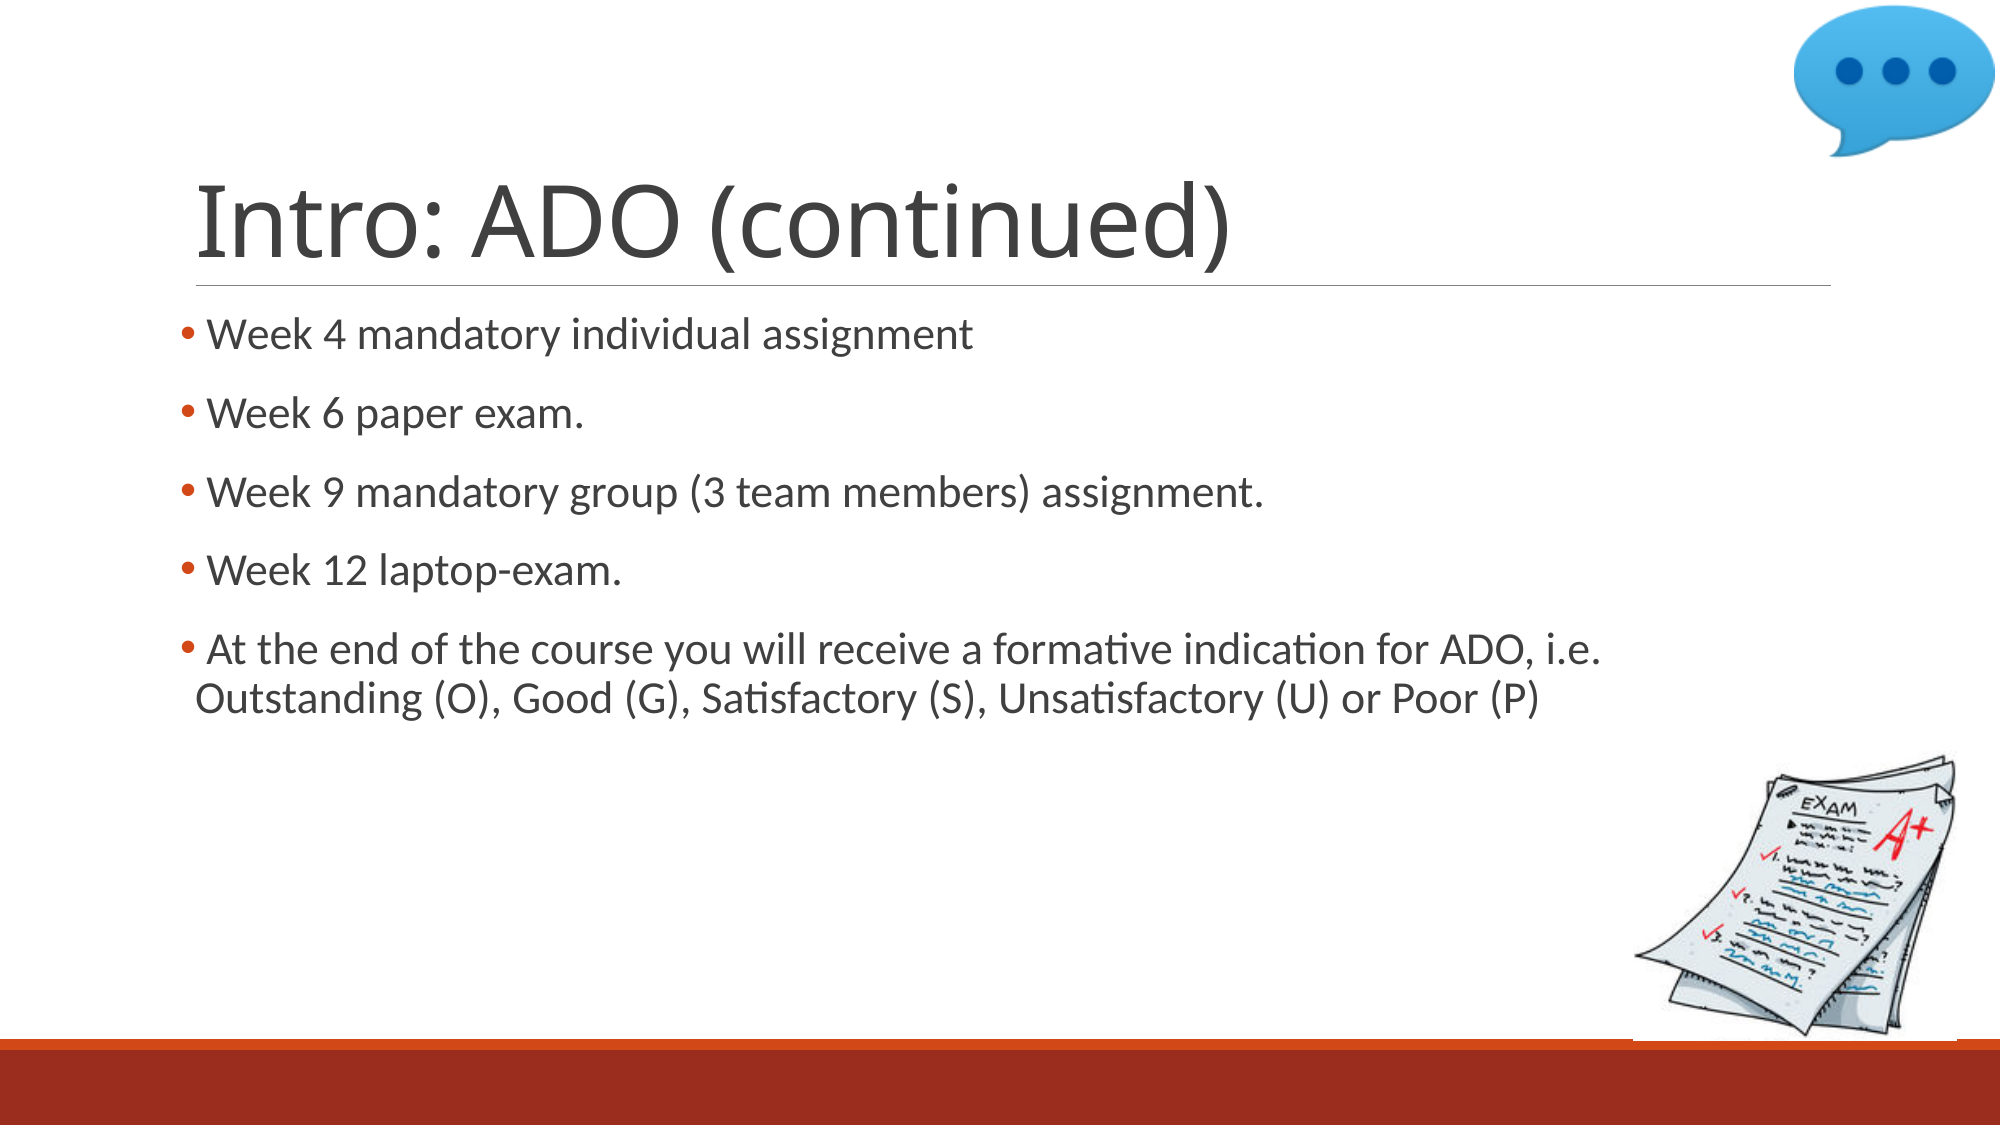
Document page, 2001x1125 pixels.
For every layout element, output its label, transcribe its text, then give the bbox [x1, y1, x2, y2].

picture [1794, 0, 1996, 182]
title Intro: ADO (continued) [180, 47, 1830, 285]
picture [1632, 750, 1958, 1041]
list Week 4 mandatory individual assignment Week 6 paper exam. Week 9 mandatory group (3 team members) assignment. Week 12 laptop-exam. At the end of the course you will receive a formative indication for ADO, i.e. Outstanding (O), Good (G), Satisfactory (S), Unsatisfactory (U) or Poor (P) [180, 302, 1830, 963]
